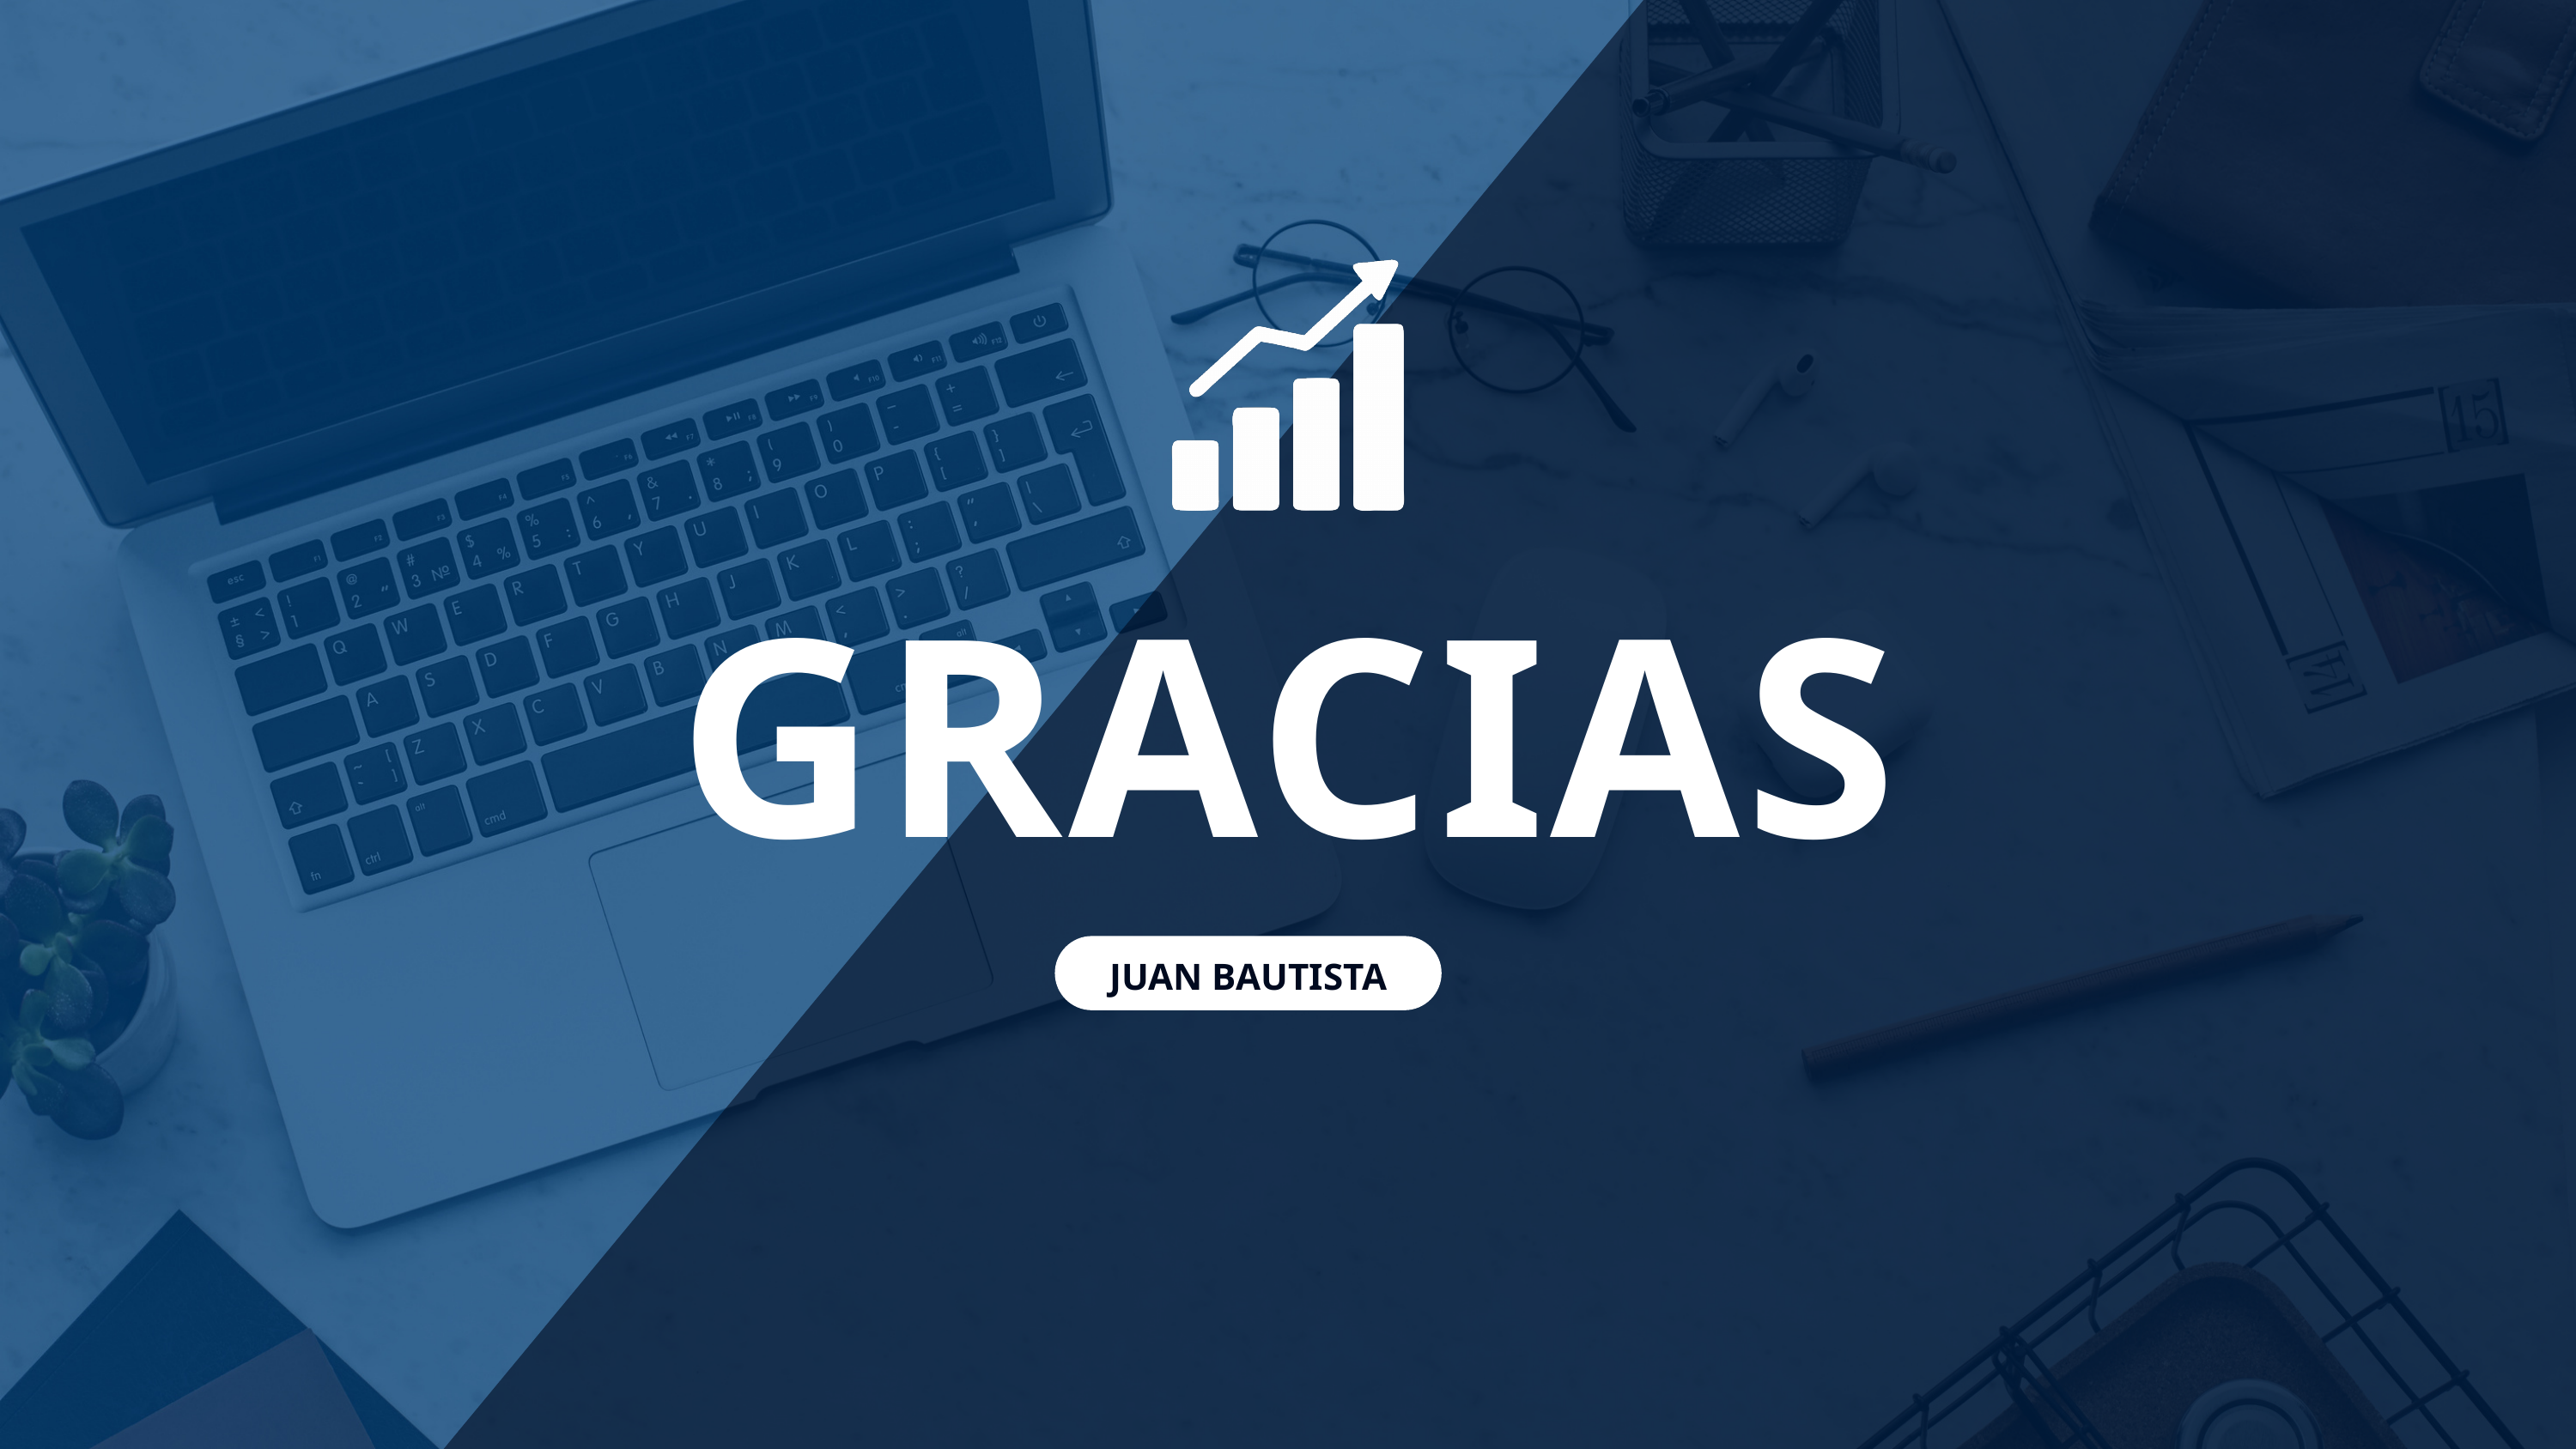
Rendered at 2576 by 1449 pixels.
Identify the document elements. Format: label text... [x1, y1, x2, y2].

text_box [1054, 936, 1443, 1011]
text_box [848, 0, 2576, 1449]
text_box GRACIAS [450, 551, 842, 893]
text_box [0, 0, 842, 1449]
